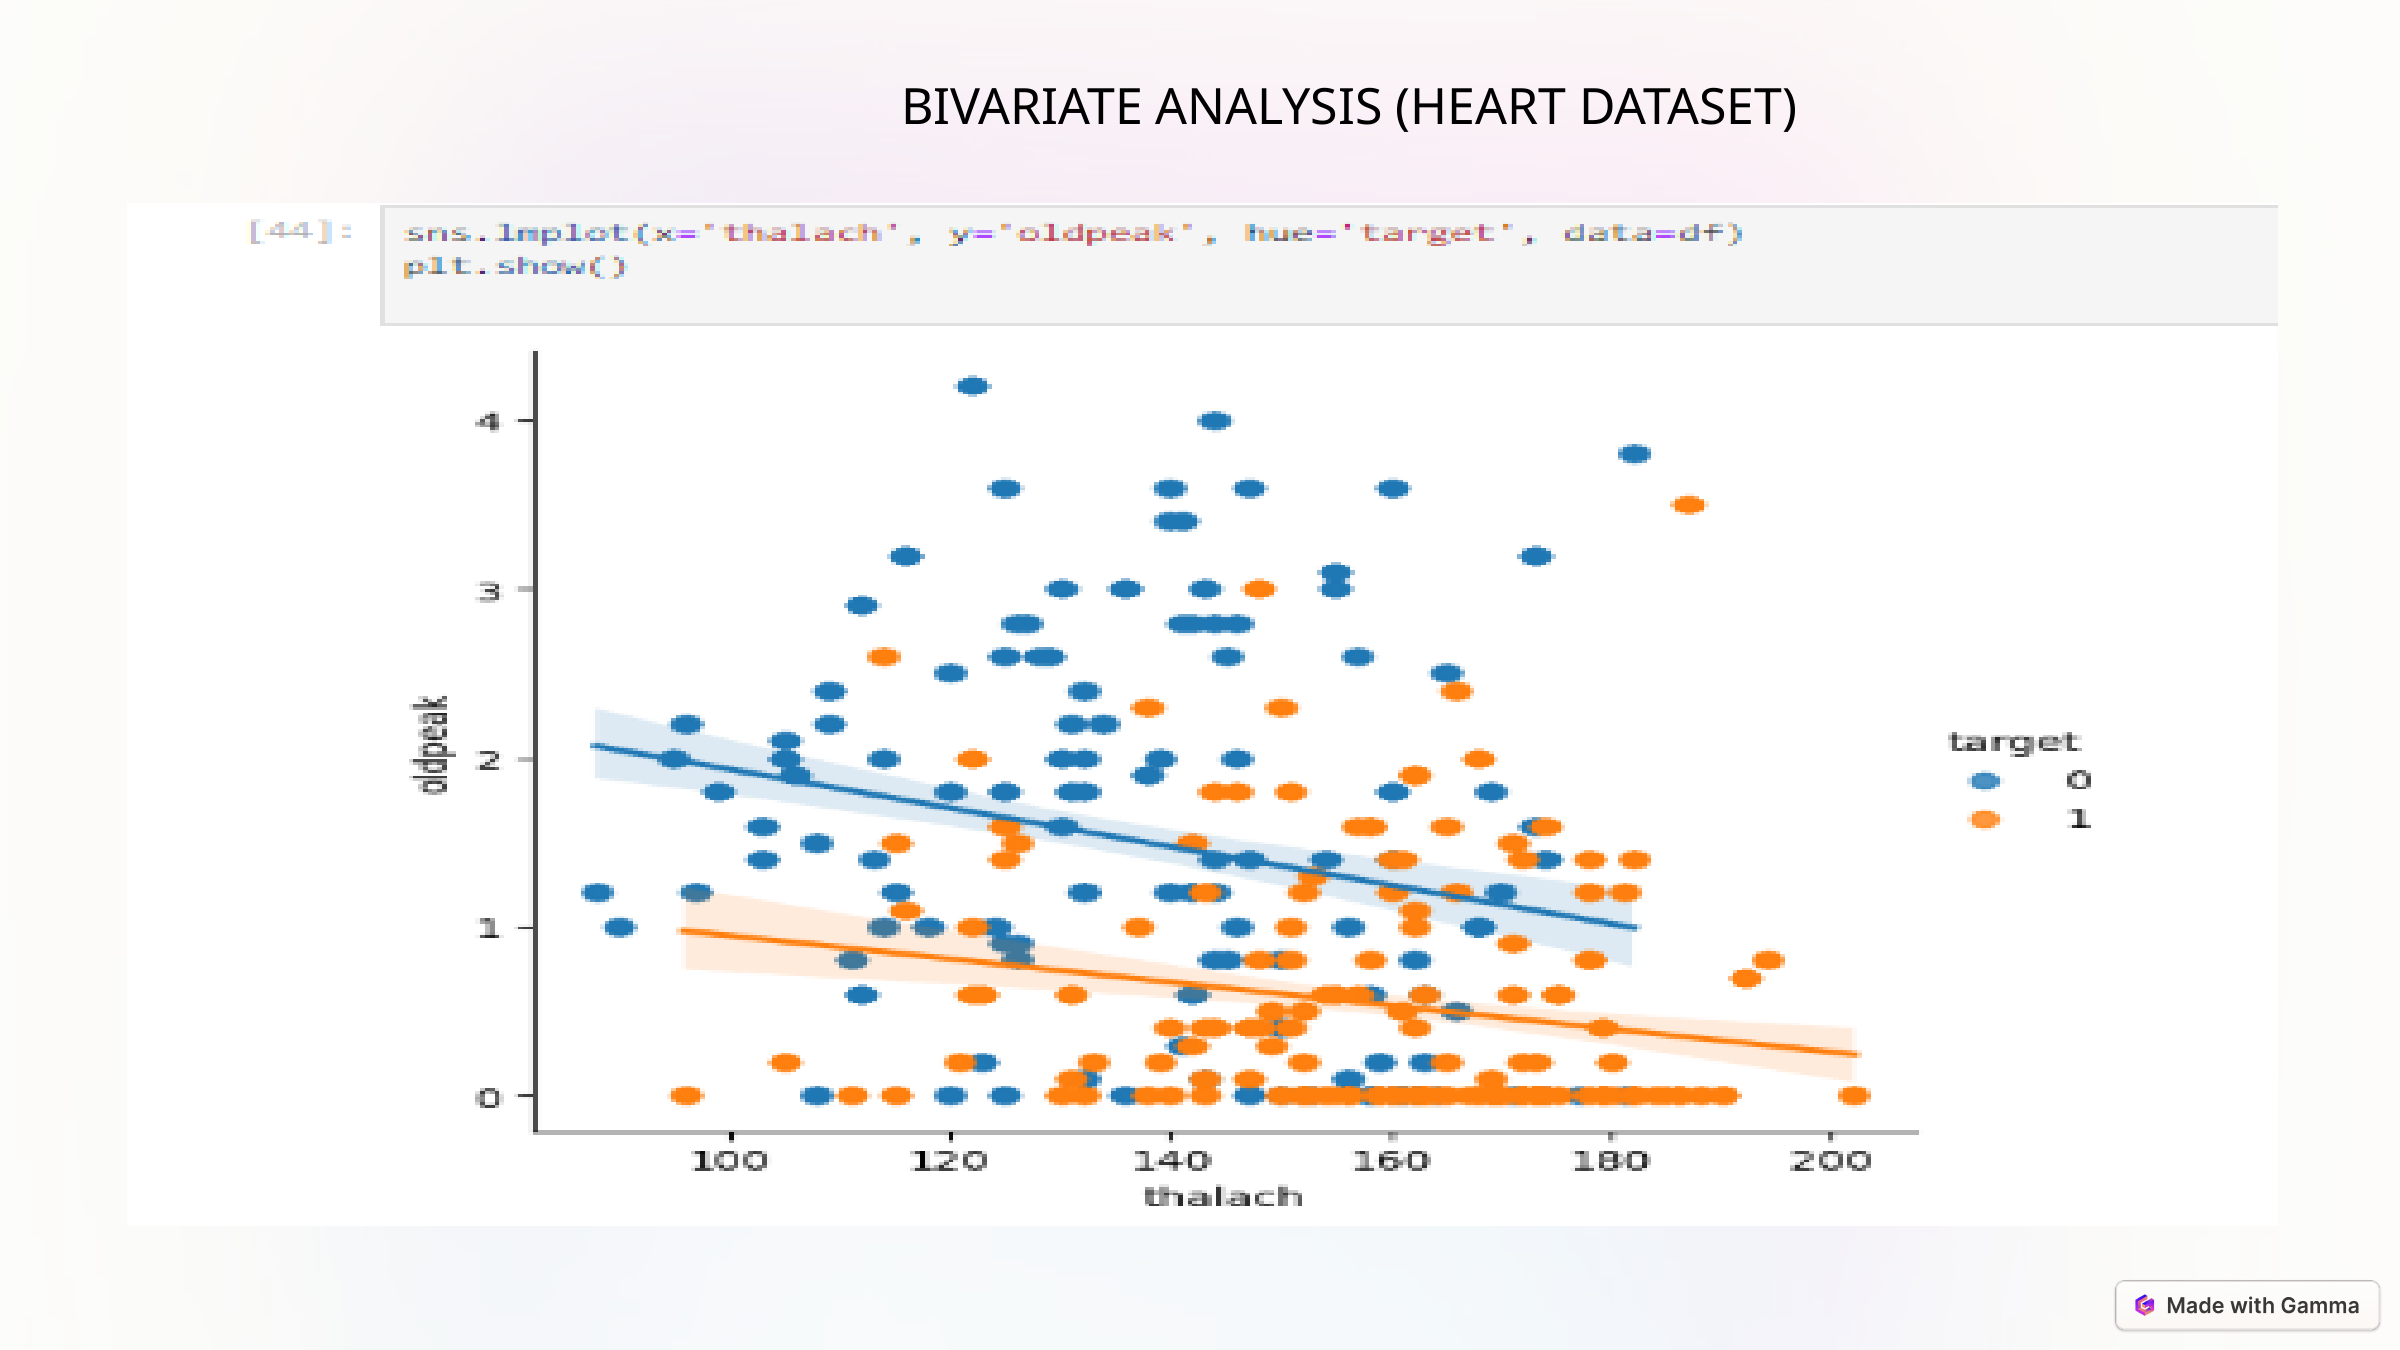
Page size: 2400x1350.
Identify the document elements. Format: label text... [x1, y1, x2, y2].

picture [127, 203, 2278, 1226]
picture [2106, 1271, 2389, 1339]
text_box BIVARIATE ANALYSIS (HEART DATASET) [618, 66, 2068, 142]
